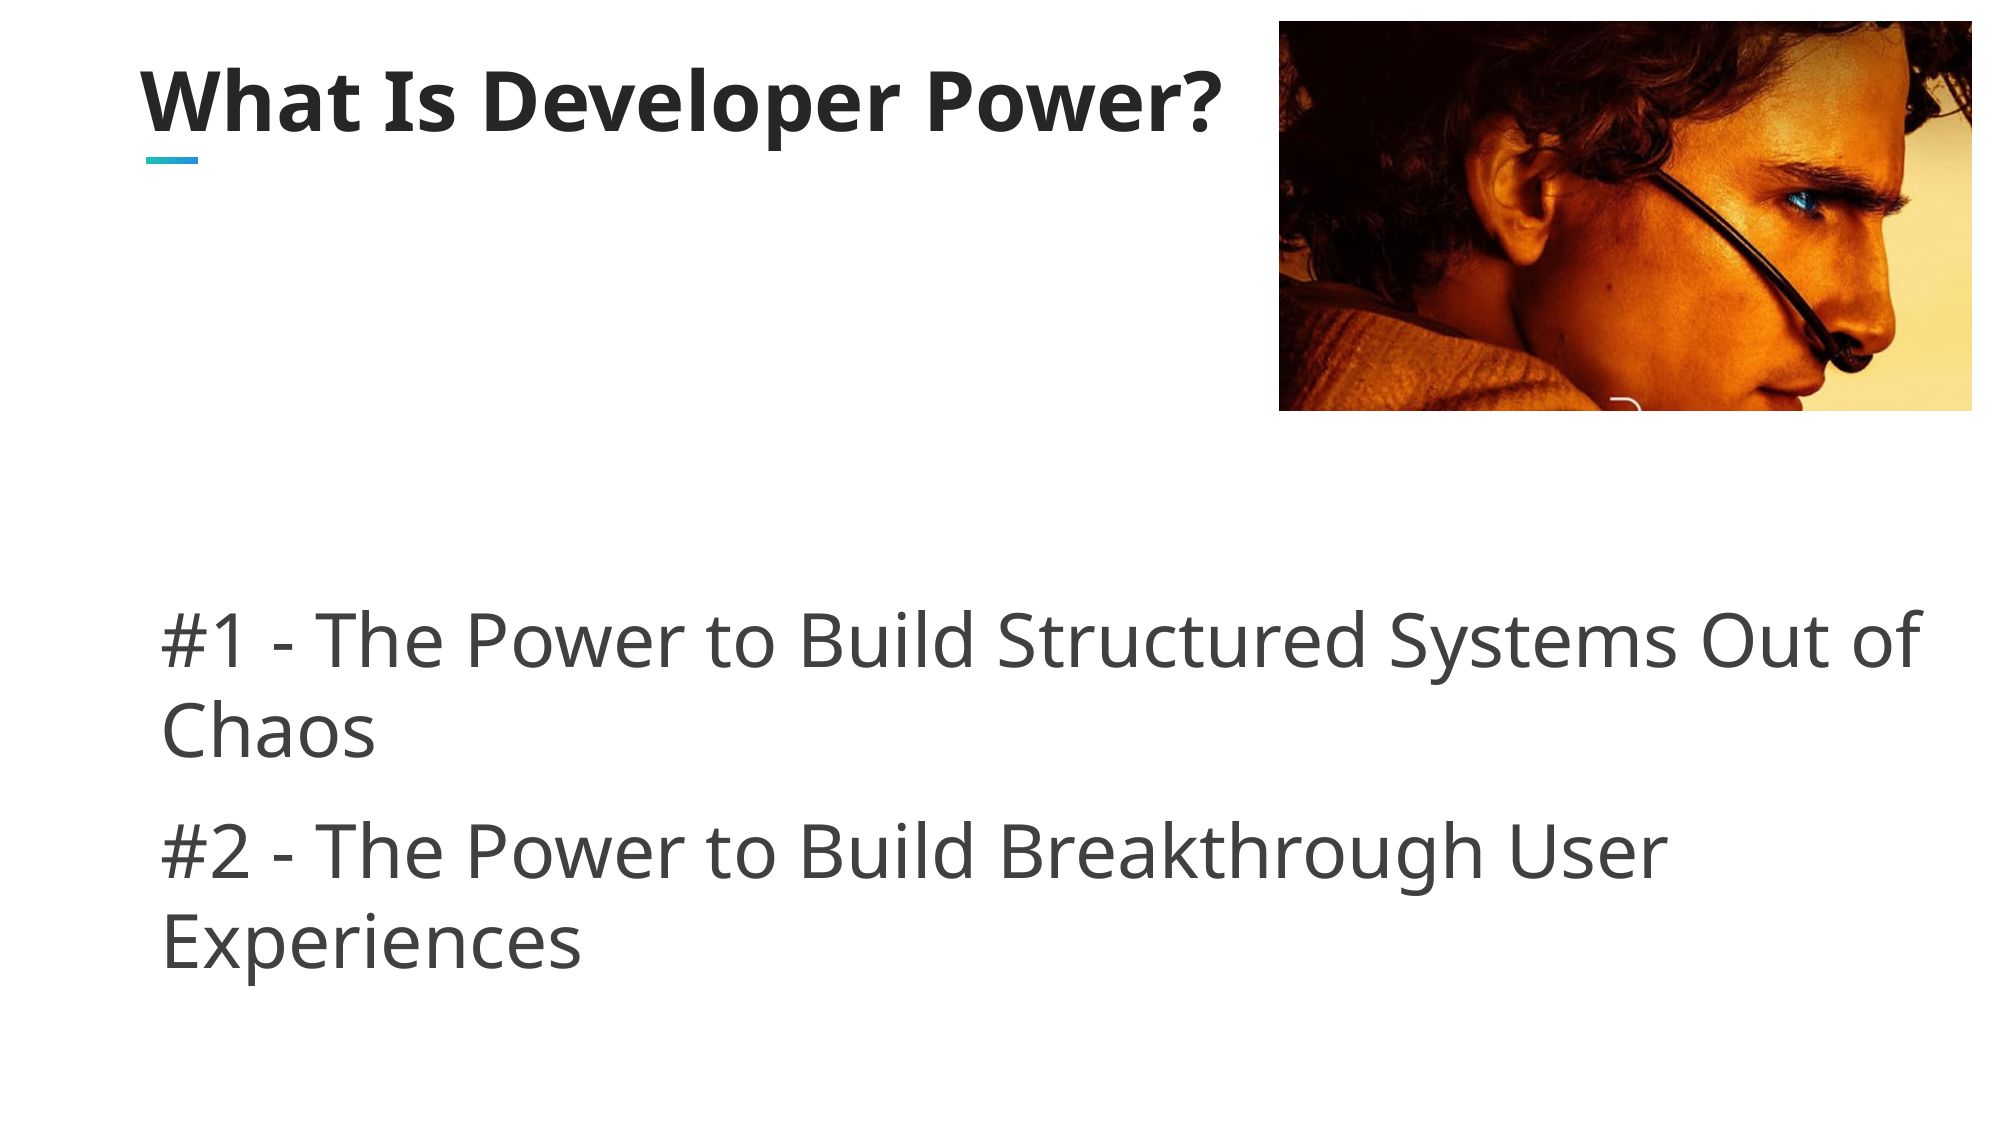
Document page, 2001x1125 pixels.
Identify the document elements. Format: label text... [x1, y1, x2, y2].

text_box #2 - The Power to Build Breakthrough User Experiences [145, 796, 1848, 991]
picture [1279, 21, 1972, 411]
text_box #1 - The Power to Build Structured Systems Out of Chaos [146, 584, 1988, 780]
text_box [144, 155, 199, 166]
text_box What Is Developer Power? [126, 40, 1279, 156]
